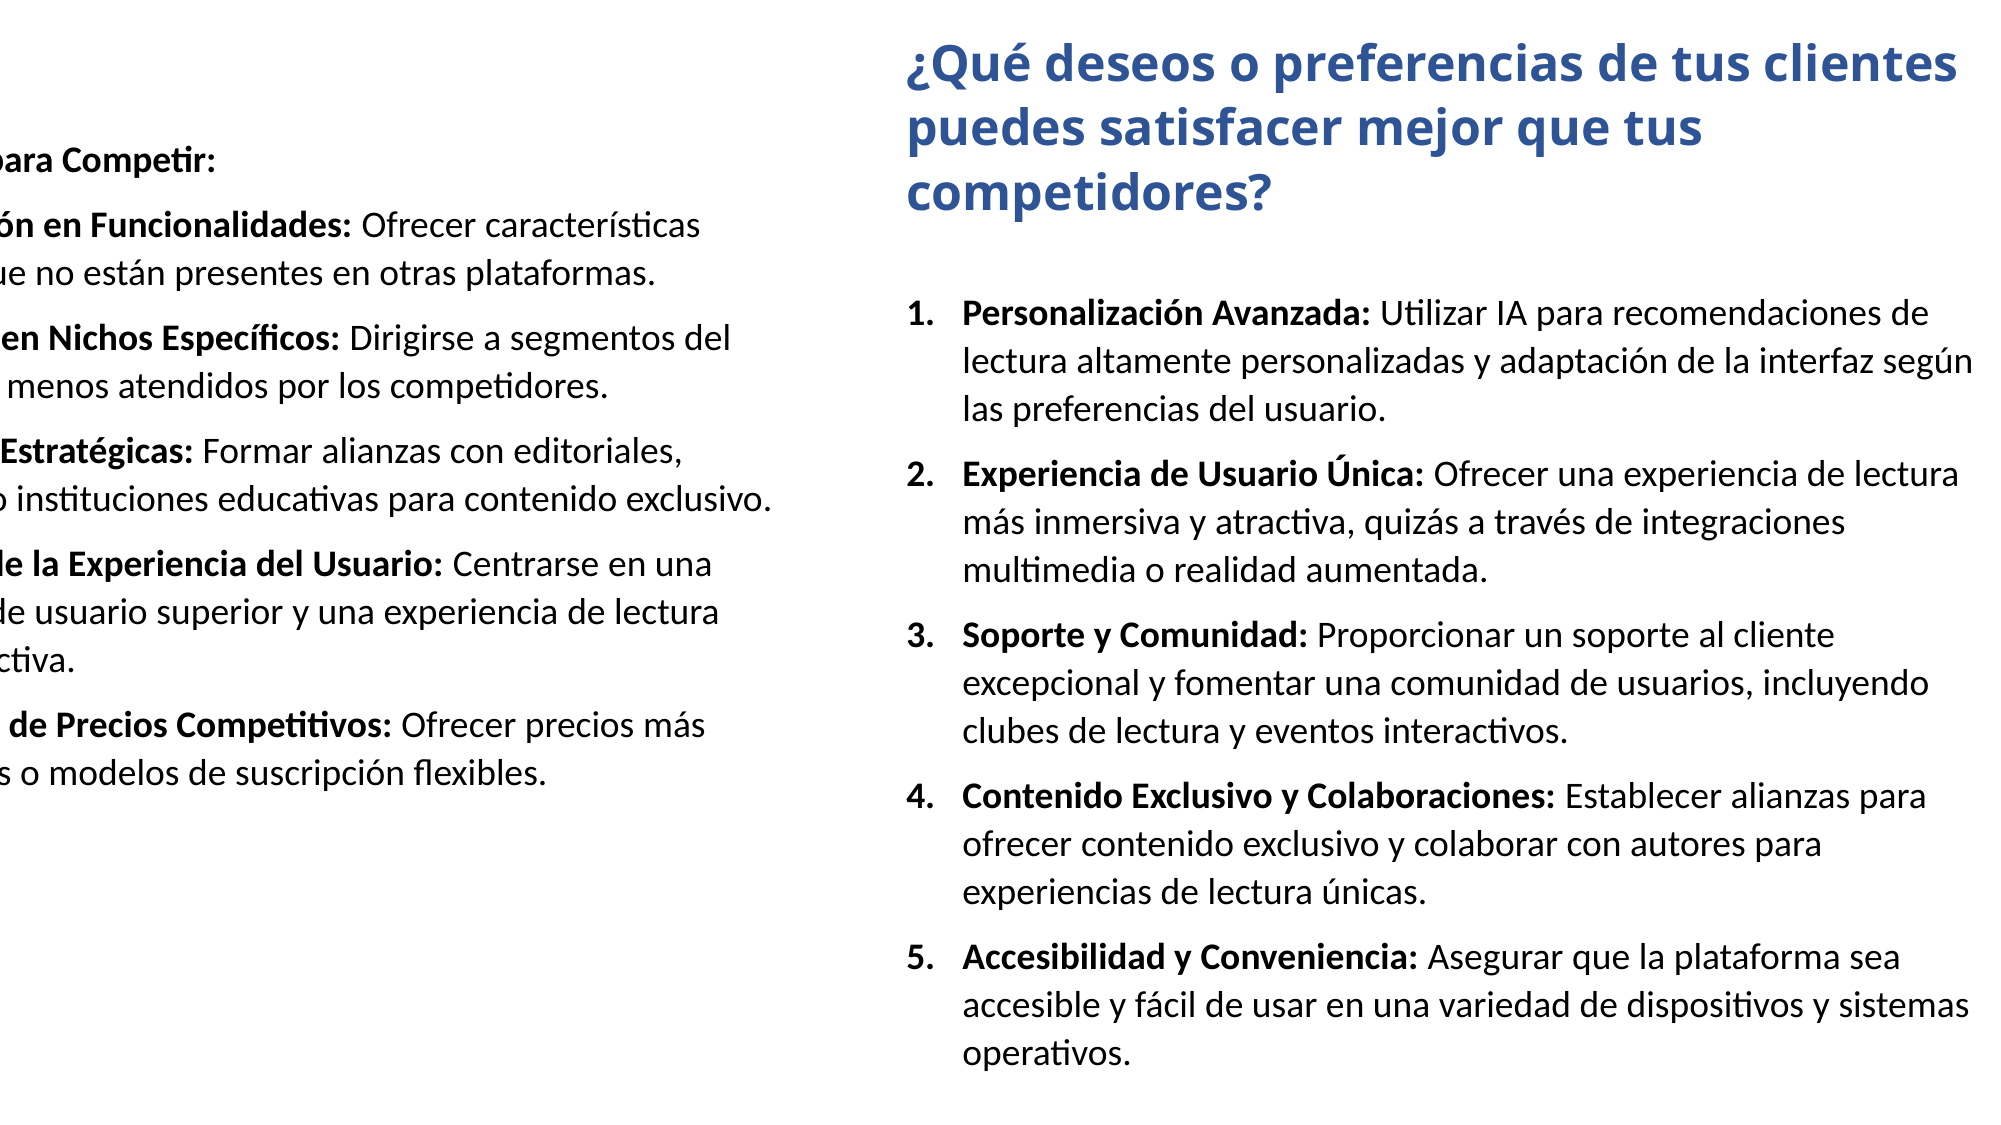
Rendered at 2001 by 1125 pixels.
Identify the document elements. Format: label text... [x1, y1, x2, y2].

text_box ¿Qué deseos o preferencias de tus clientes puedes satisfacer mejor que tus competidores? Personalización Avanzada: Utilizar IA para recomendaciones de lectura altamente personalizadas y adaptación de la interfaz según las preferencias del usuario. Experiencia de Usuario Única: Ofrecer una experiencia de lectura más inmersiva y atractiva, quizás a través de integraciones multimedia o realidad aumentada. Soporte y Comunidad: Proporcionar un soporte al cliente excepcional y fomentar una comunidad de usuarios, incluyendo clubes de lectura y eventos interactivos. Contenido Exclusivo y Colaboraciones: Establecer alianzas para ofrecer contenido exclusivo y colaborar con autores para experiencias de lectura únicas. Accesibilidad y Conveniencia: Asegurar que la plataforma sea accesible y fácil de usar en una variedad de dispositivos y sistemas operativos. Materiales de Curso y Textos Académicos (40%): Proporcionar un acceso fácil a textos académicos y materiales de curso requeridos, incluyendo libros de texto, artículos de investigación y publicaciones especializadas. Herramientas de Investigación y Referencia (20%): Facilitar la investigación académica proporcionando acceso a bases de datos, revistas académicas, y herramientas de referencia. Desarrollo Profesional Continuo (10%): Apoyar el desarrollo profesional continuo de los docentes y administrativos con acceso a literatura profesional y educativa avan [891, 20, 2000, 1125]
text_box Estrategias para Competir: Innovación en Funcionalidades: Ofrecer características únicas que no están presentes en otras plataformas. Enfoque en Nichos Específicos: Dirigirse a segmentos del mercado menos atendidos por los competidores. Alianzas Estratégicas: Formar alianzas con editoriales, autores o instituciones educativas para contenido exclusivo. Mejora de la Experiencia del Usuario: Centrarse en una interfaz de usuario superior y una experiencia de lectura más atractiva. Modelos de Precios Competitivos: Ofrecer precios más atractivos o modelos de suscripción flexibles. [0, 124, 793, 801]
